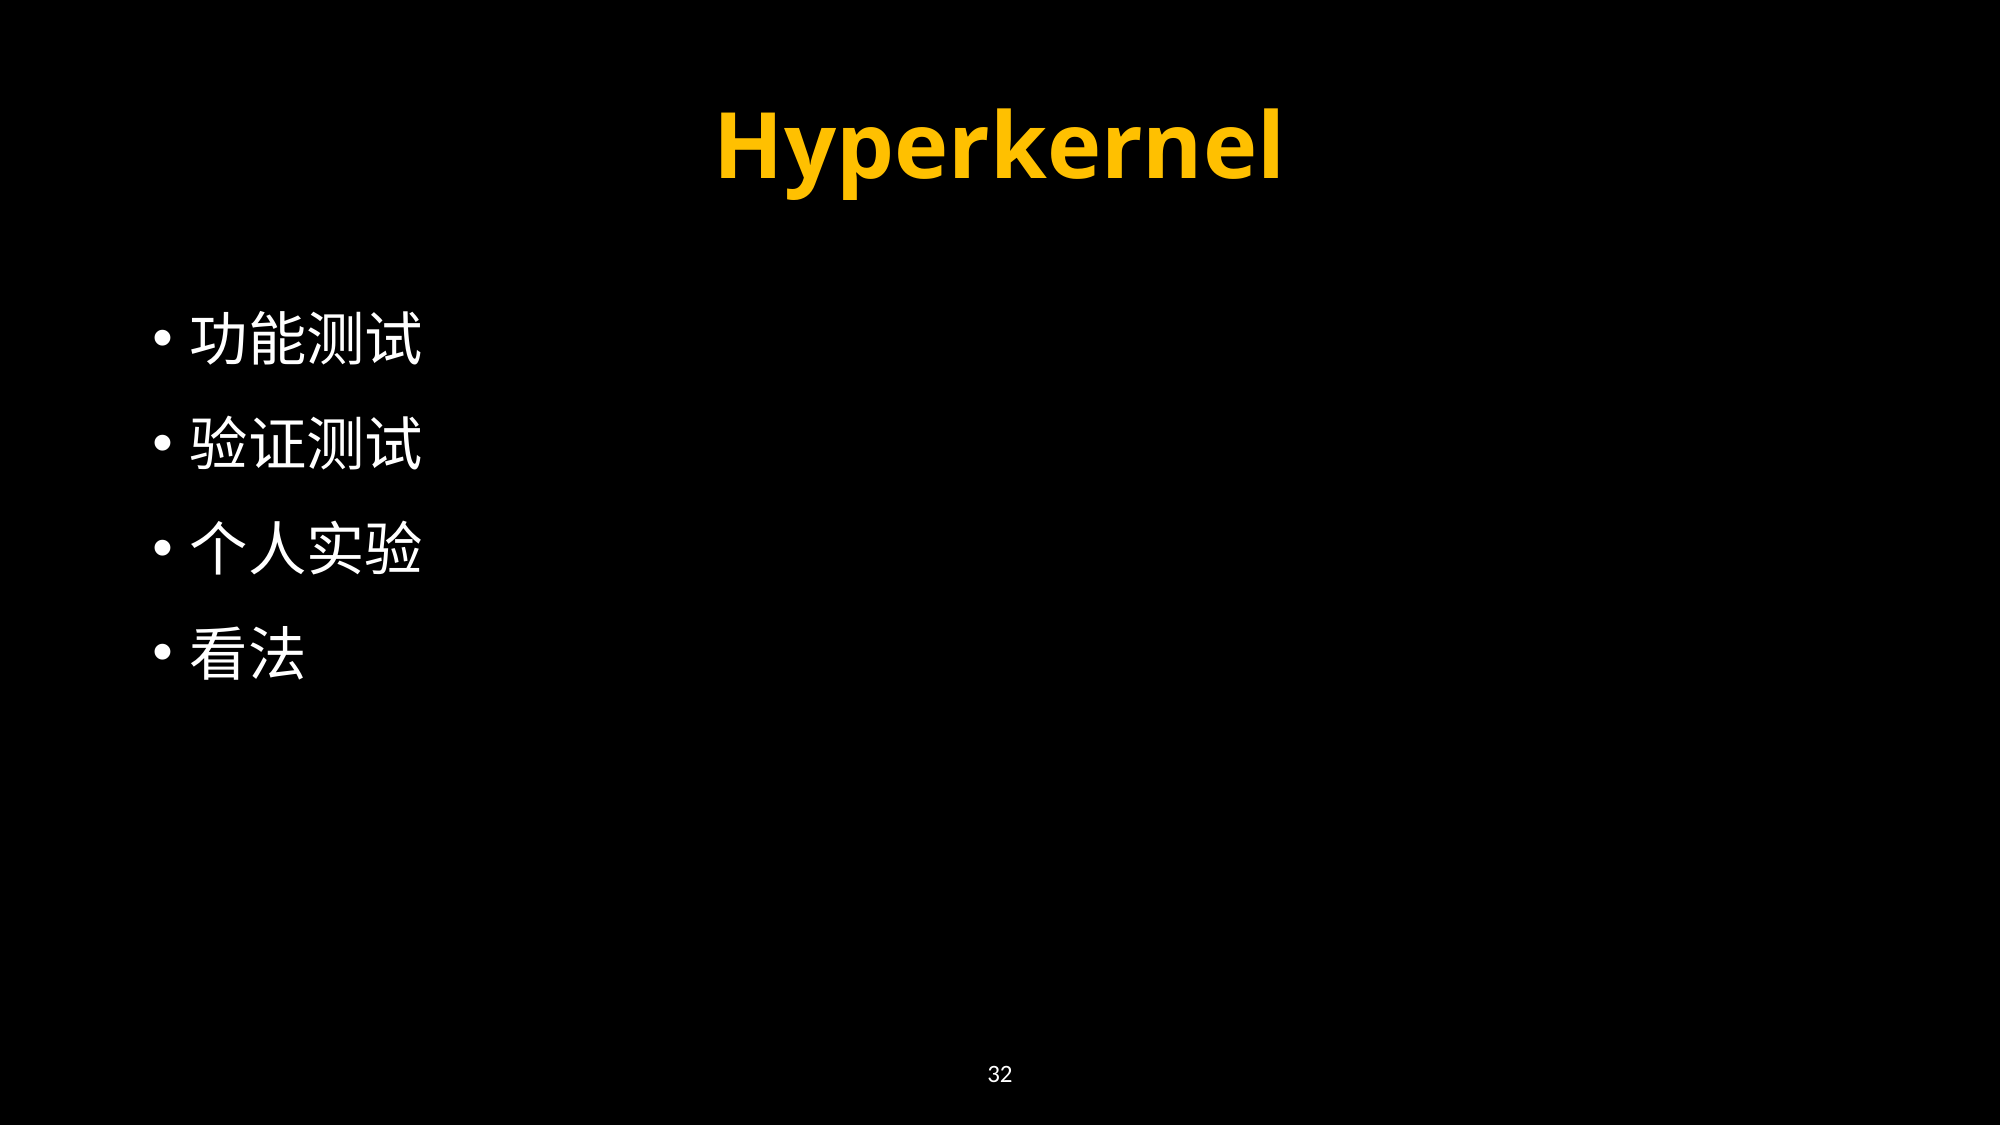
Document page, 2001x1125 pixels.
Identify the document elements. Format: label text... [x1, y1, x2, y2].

title Hyperkernel [137, 59, 1863, 238]
slide_number 32 [774, 1042, 1225, 1103]
list 功能测试 验证测试 个人实验 看法 [137, 280, 1863, 1014]
